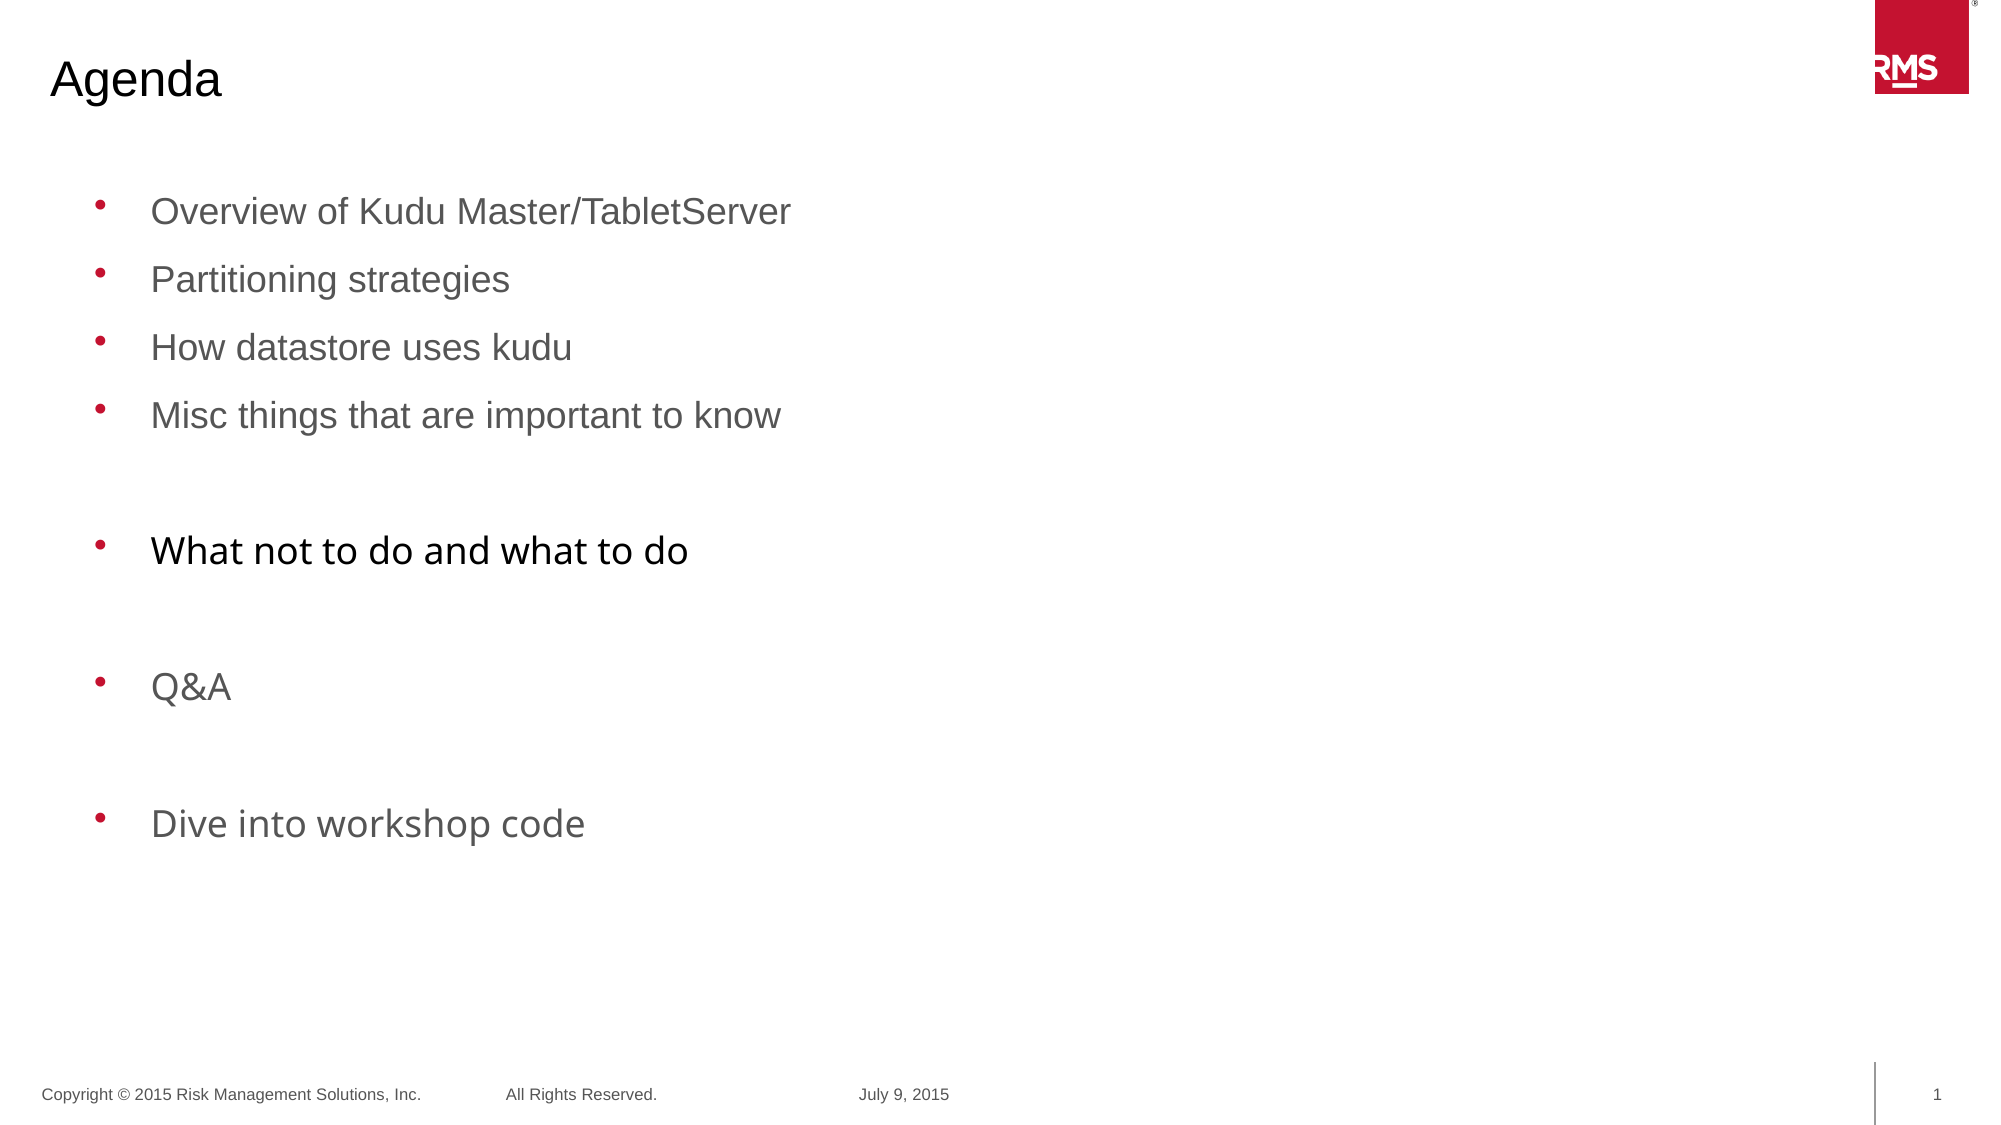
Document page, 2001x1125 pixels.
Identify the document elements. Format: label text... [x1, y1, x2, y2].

text_box Overview of Kudu Master/TabletServer Partitioning strategies How datastore uses kudu Misc things that are important to know What not to do and what to do Q&A Dive into workshop code [74, 164, 1905, 1050]
text_box Agenda [29, 23, 1637, 109]
picture [1875, 0, 1978, 94]
